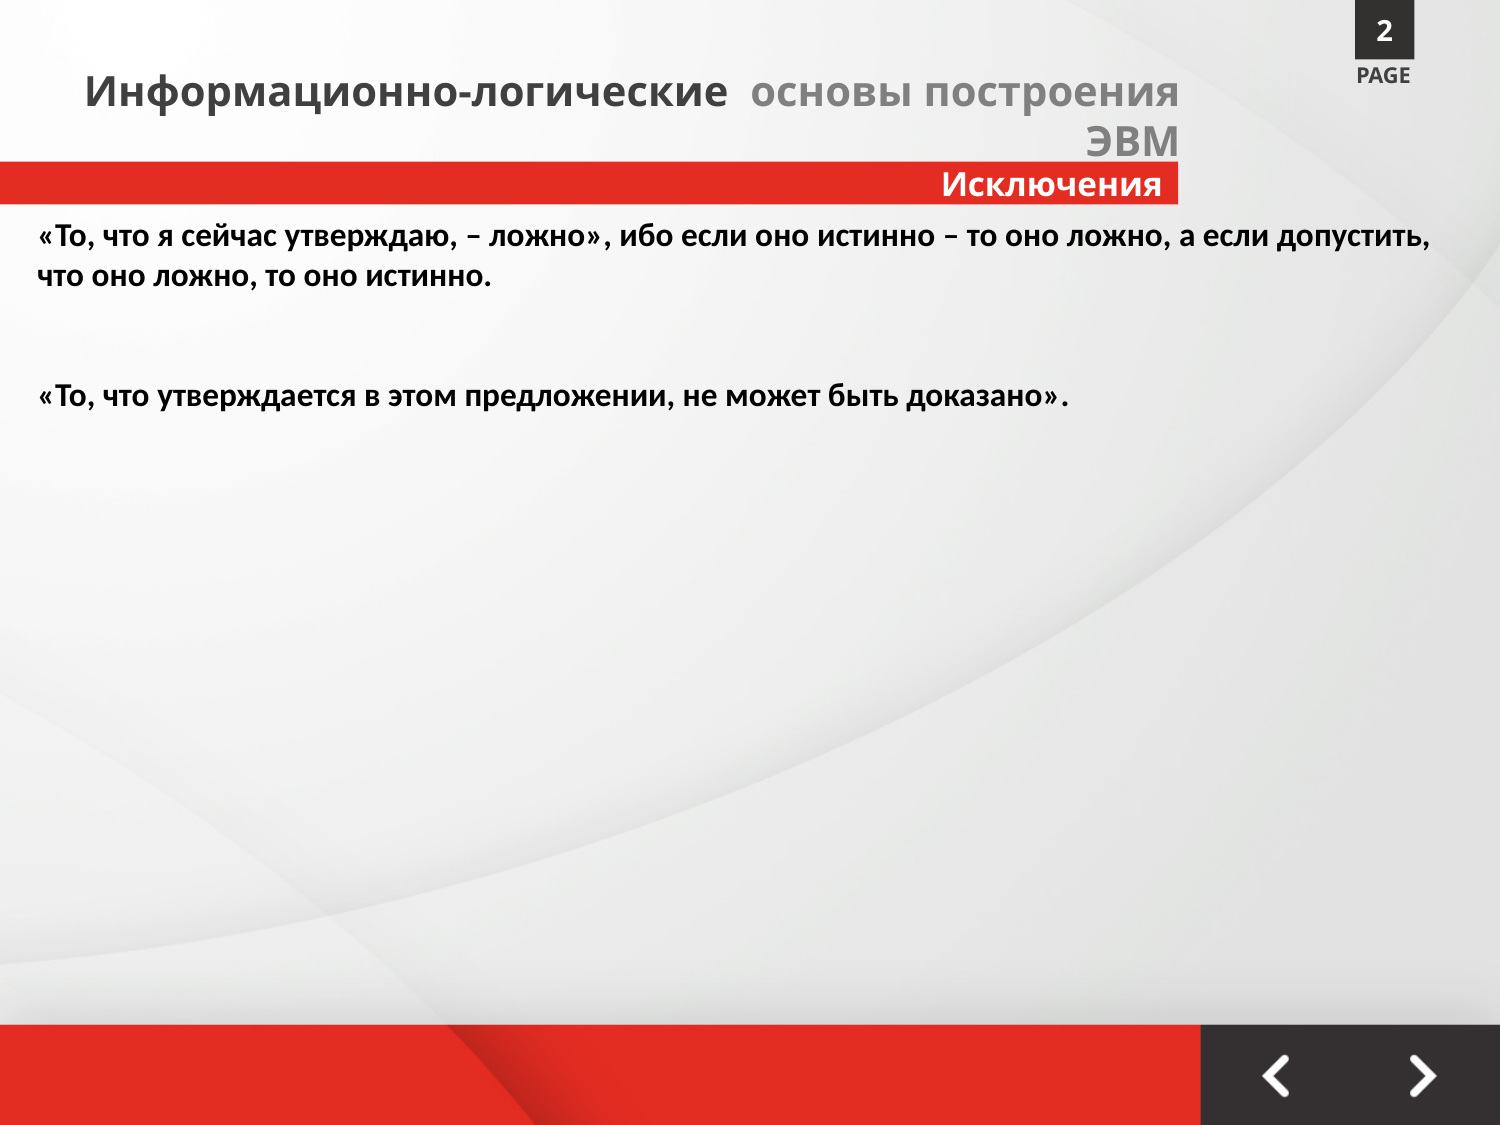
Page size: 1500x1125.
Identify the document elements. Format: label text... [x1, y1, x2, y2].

picture [0, 0, 1500, 1125]
text_box PAGE [1341, 54, 1426, 96]
subtitle Исключения [0, 161, 1179, 205]
text_box «То, что я сейчас утверждаю, – ложно», ибо если оно истинно – то оно ложно, а если допустить, что оно ложно, то оно истинно. «То, что утверждается в этом предложении, не может быть доказано». [22, 206, 1448, 421]
text_box 2 [1353, 0, 1417, 61]
text_box Информационно-логические основы построения ЭВМ [22, 57, 1196, 173]
